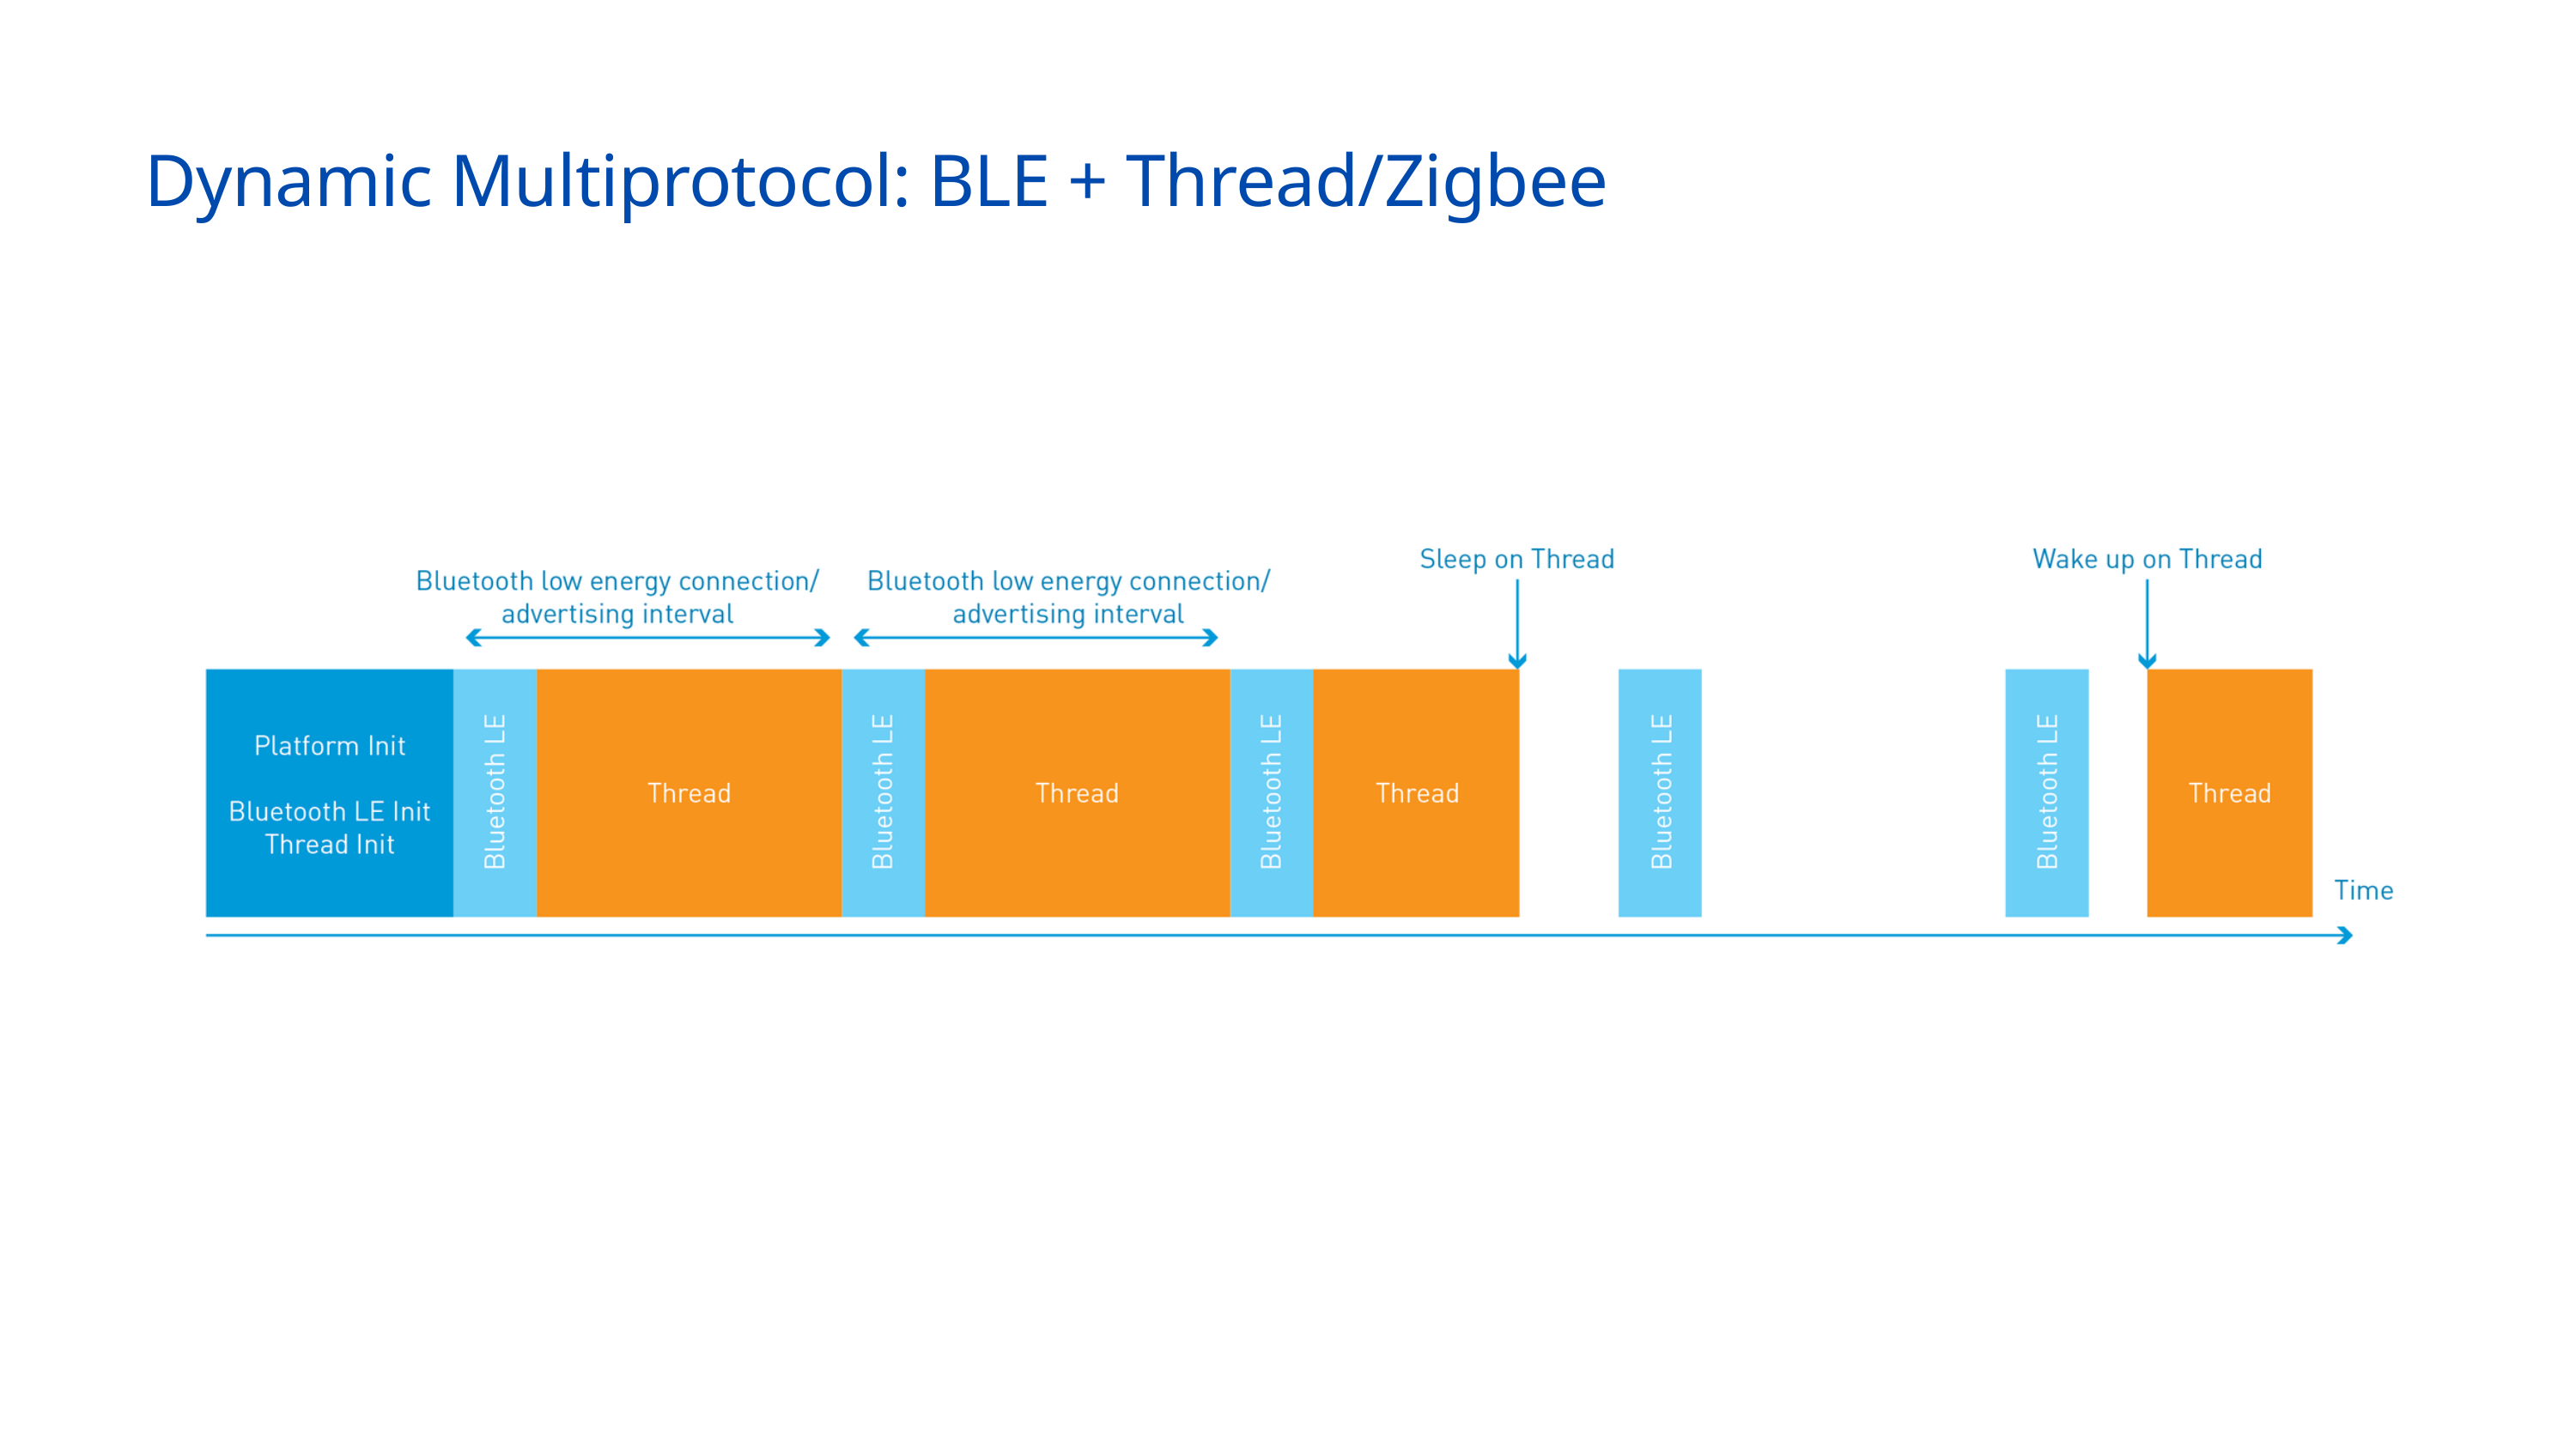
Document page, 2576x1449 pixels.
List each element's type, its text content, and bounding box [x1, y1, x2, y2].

picture [144, 489, 2432, 963]
text_box Dynamic Multiprotocol: BLE + Thread/Zigbee [144, 142, 2310, 221]
